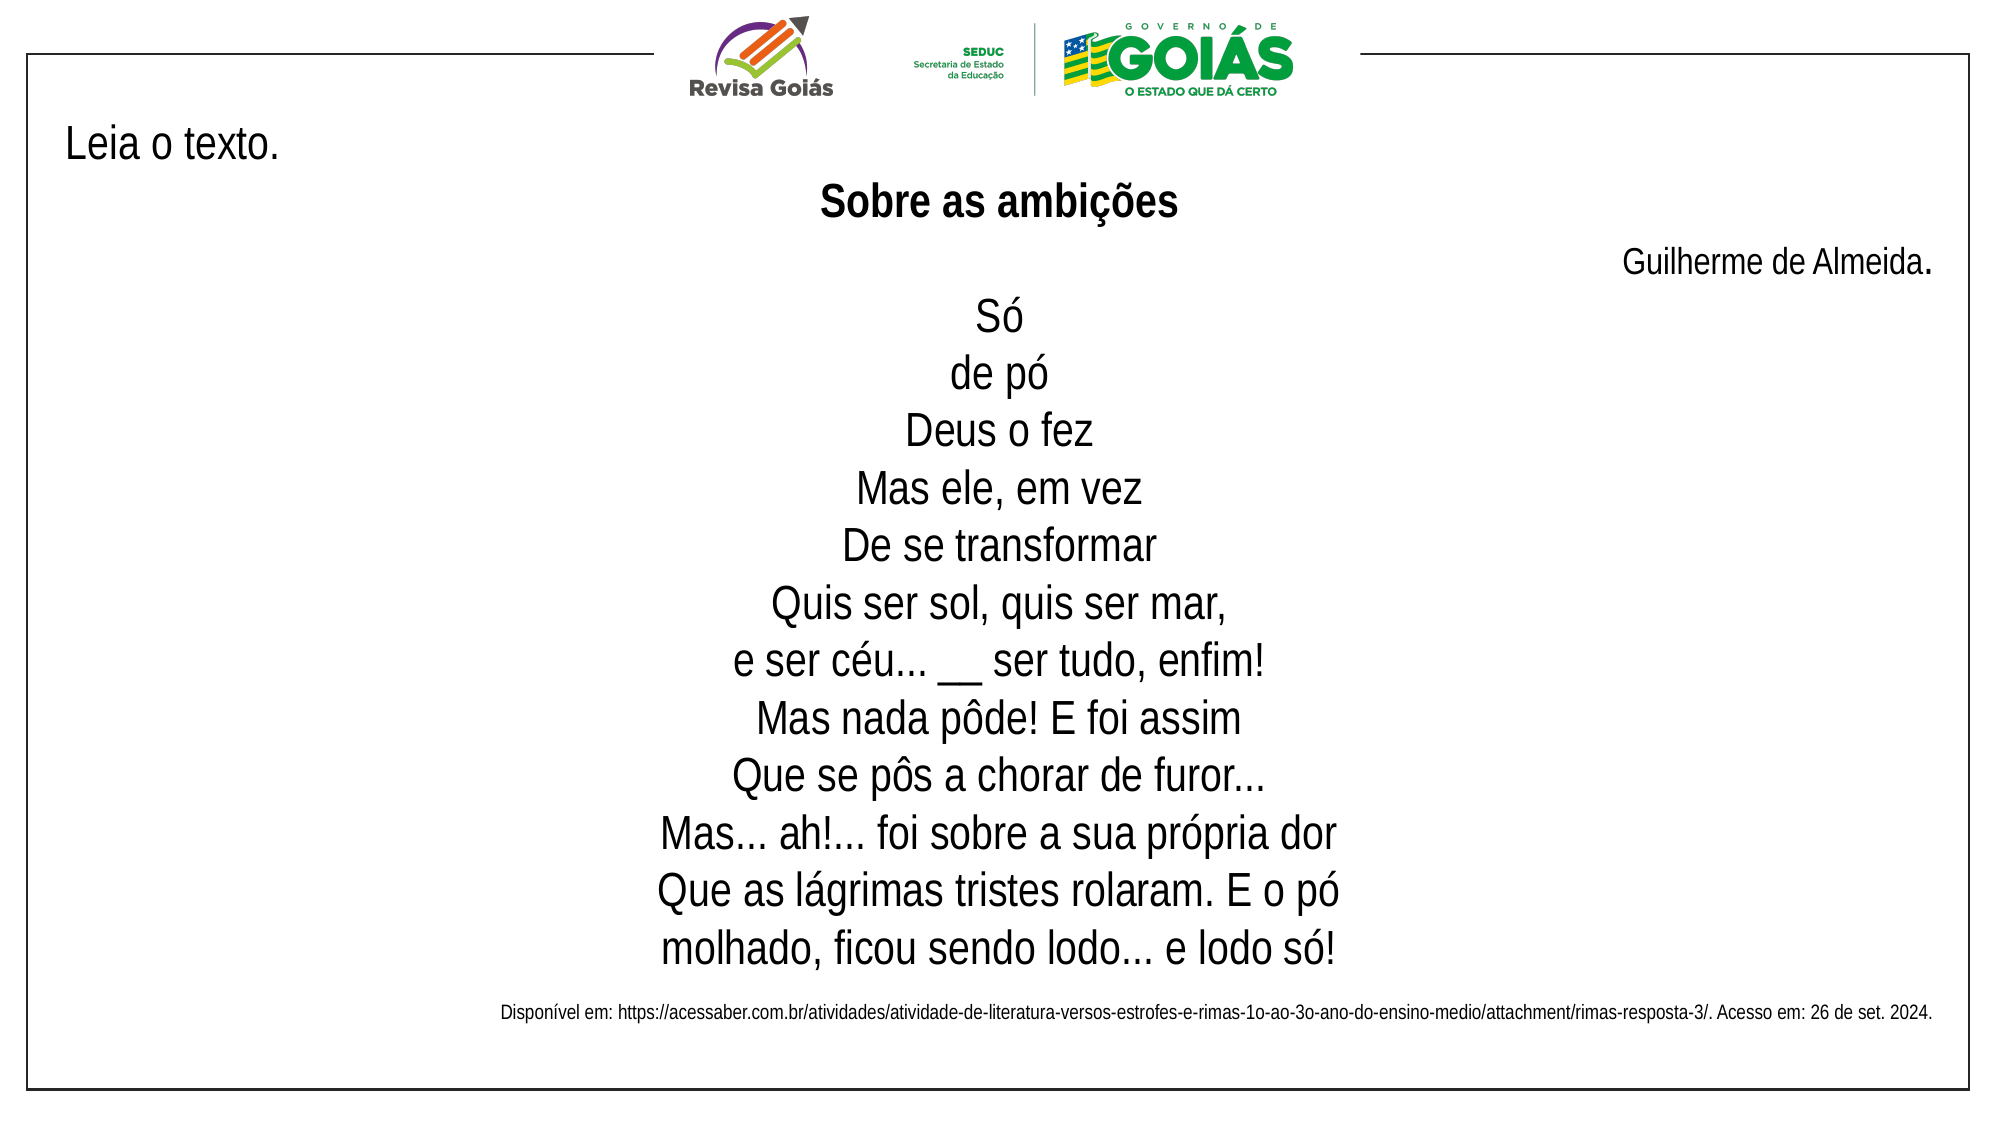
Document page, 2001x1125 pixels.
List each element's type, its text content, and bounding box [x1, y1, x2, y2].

picture [690, 16, 833, 96]
text_box Leia o texto. Sobre as ambições Guilherme de Almeida. Só de pó Deus o fez Mas ele, em vez De se transformar Quis ser sol, quis ser mar, e ser céu... __ ser tudo, enfim! Mas nada pôde! E foi assim Que se pôs a chorar de furor... Mas... ah!... foi sobre a sua própria dor Que as lágrimas tristes rolaram. E o pó molhado, ficou sendo lodo... e lodo só! Disponível em: https://acessaber.com.br/atividades/atividade-de-literatura-versos-estrofes-e-rimas-1o-ao-3o-ano-do-ensino-medio/attachment/rimas-resposta-3/. Acesso em: 26 de set. 2024. [51, 104, 1949, 1031]
picture [914, 23, 1293, 96]
